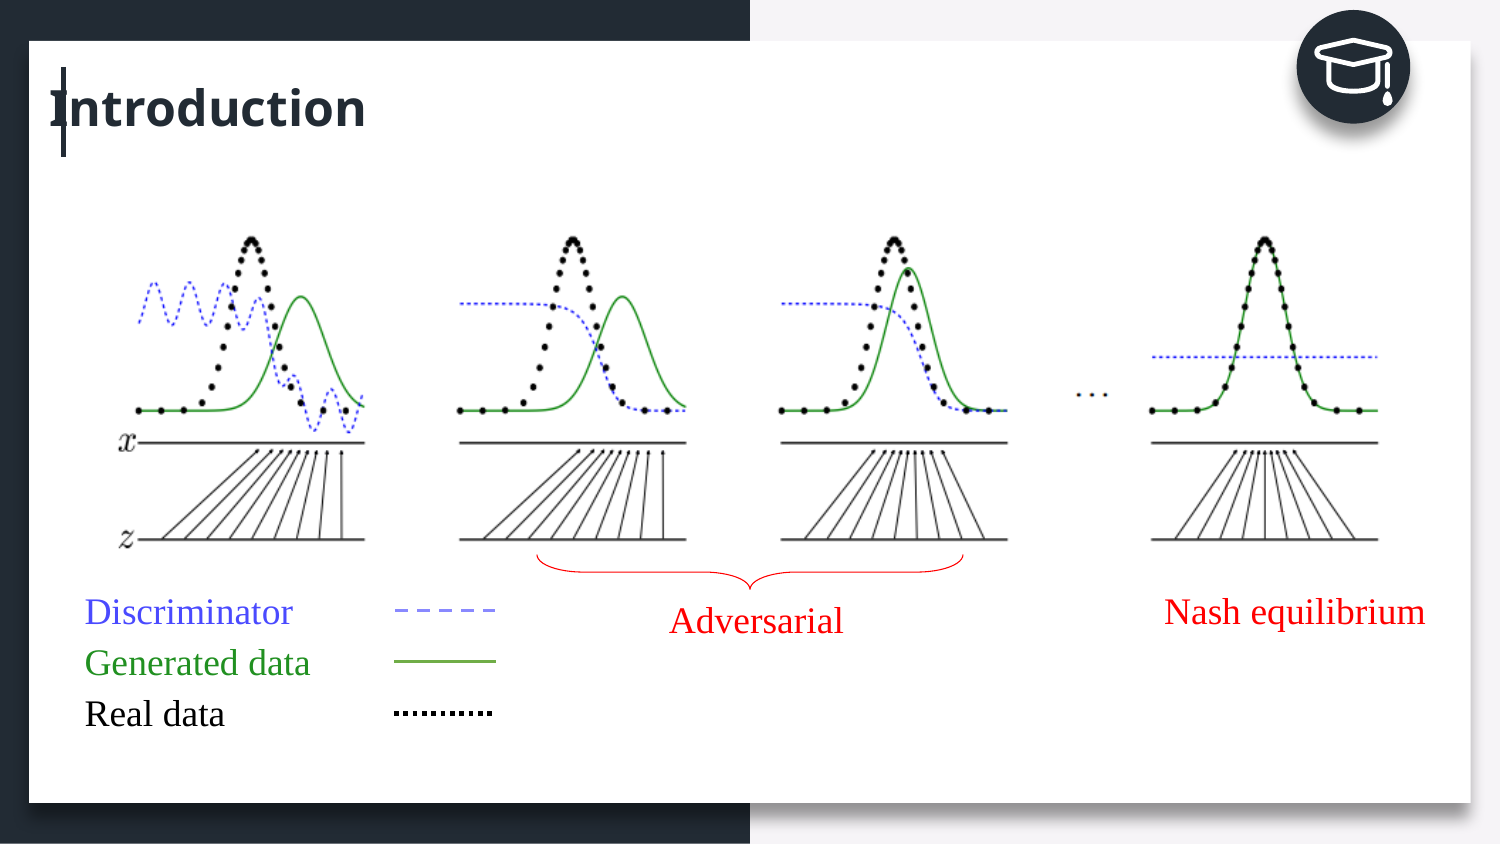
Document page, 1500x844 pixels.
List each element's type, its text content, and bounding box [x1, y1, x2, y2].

text_box Introduction [34, 69, 383, 145]
text_box Adversarial [654, 588, 891, 649]
text_box Nash equilibrium [1149, 580, 1495, 640]
text_box [544, 565, 955, 588]
picture [102, 212, 1398, 565]
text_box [69, 580, 498, 743]
